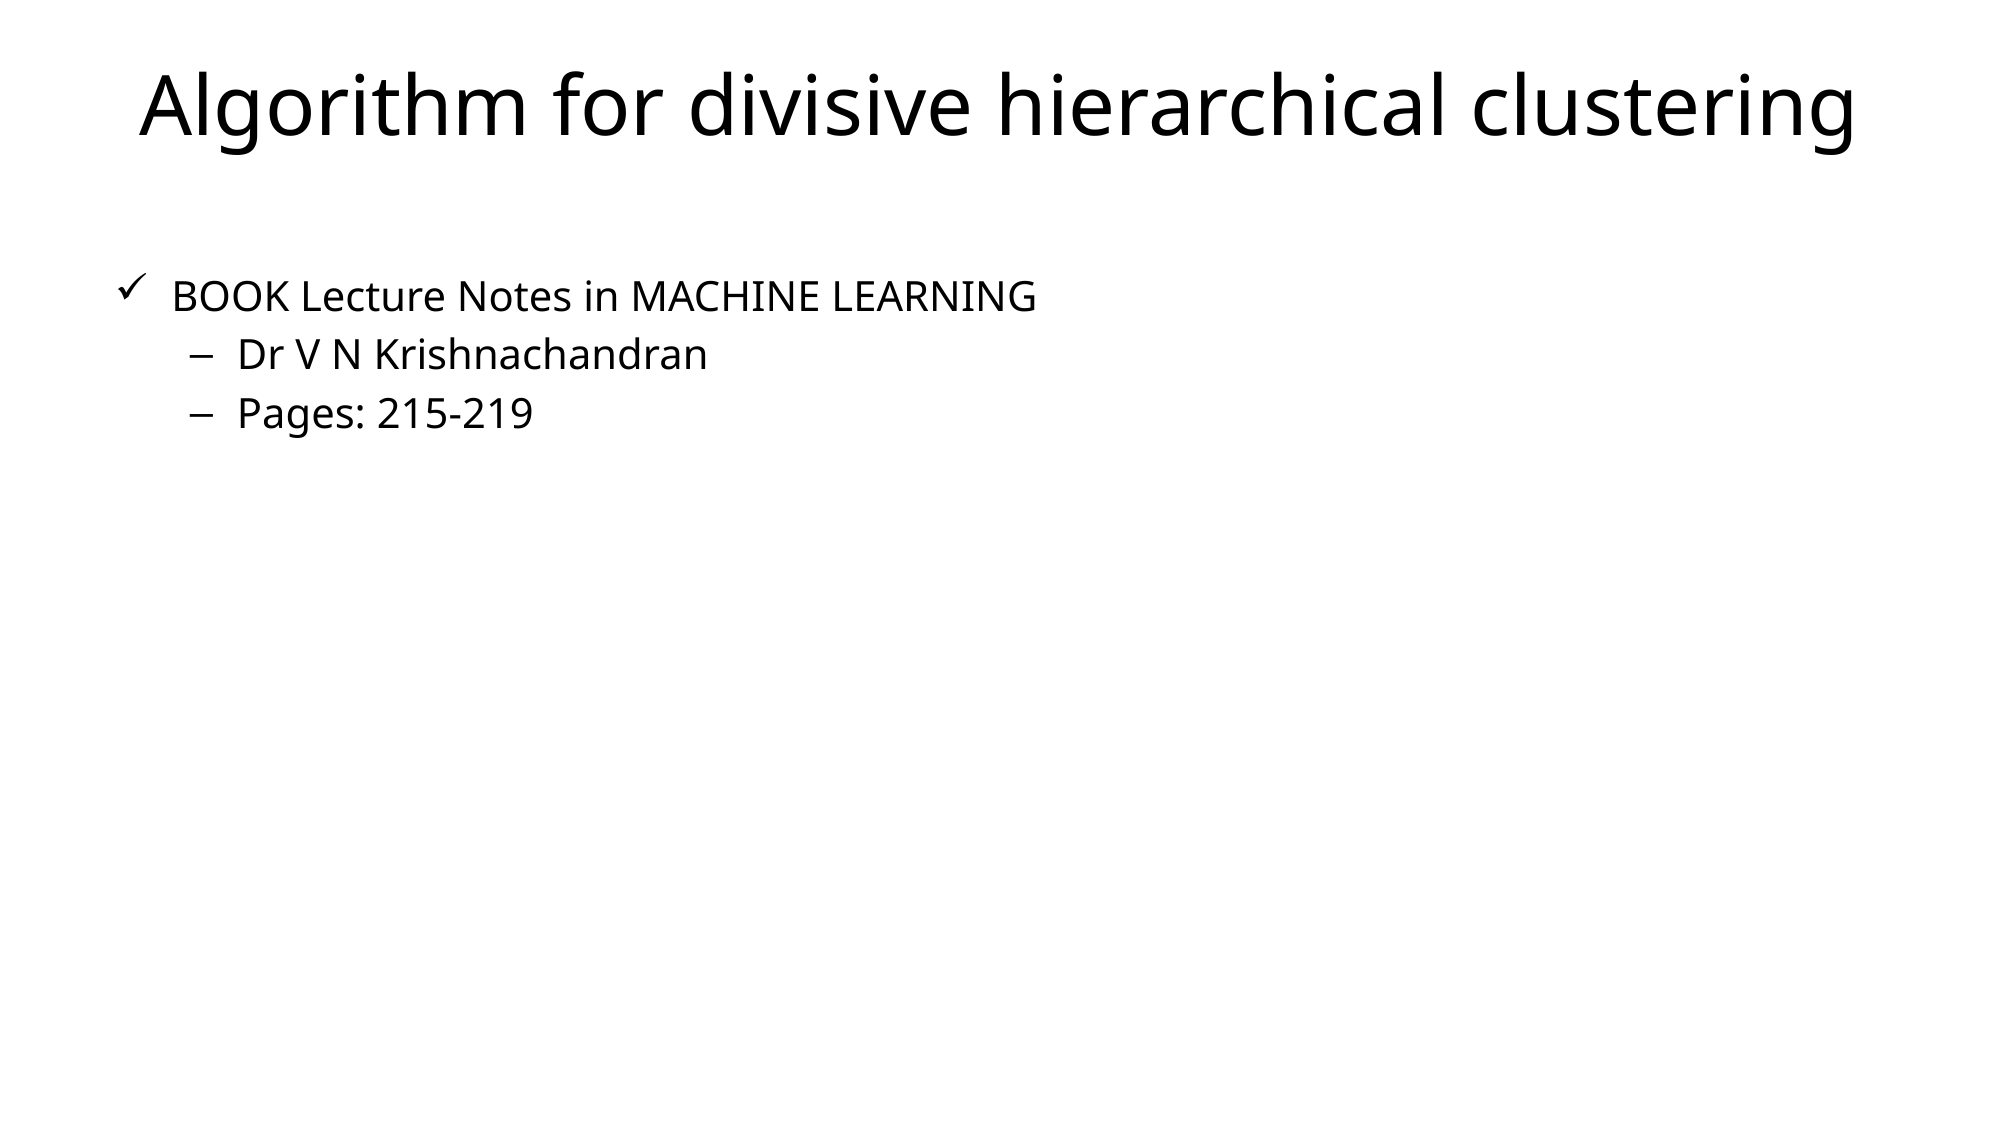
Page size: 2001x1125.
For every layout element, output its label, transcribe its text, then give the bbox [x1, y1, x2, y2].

list BOOK Lecture Notes in MACHINE LEARNING Dr V N Krishnachandran Pages: 215-219 [99, 262, 1900, 1005]
title Algorithm for divisive hierarchical clustering [99, 45, 1900, 233]
